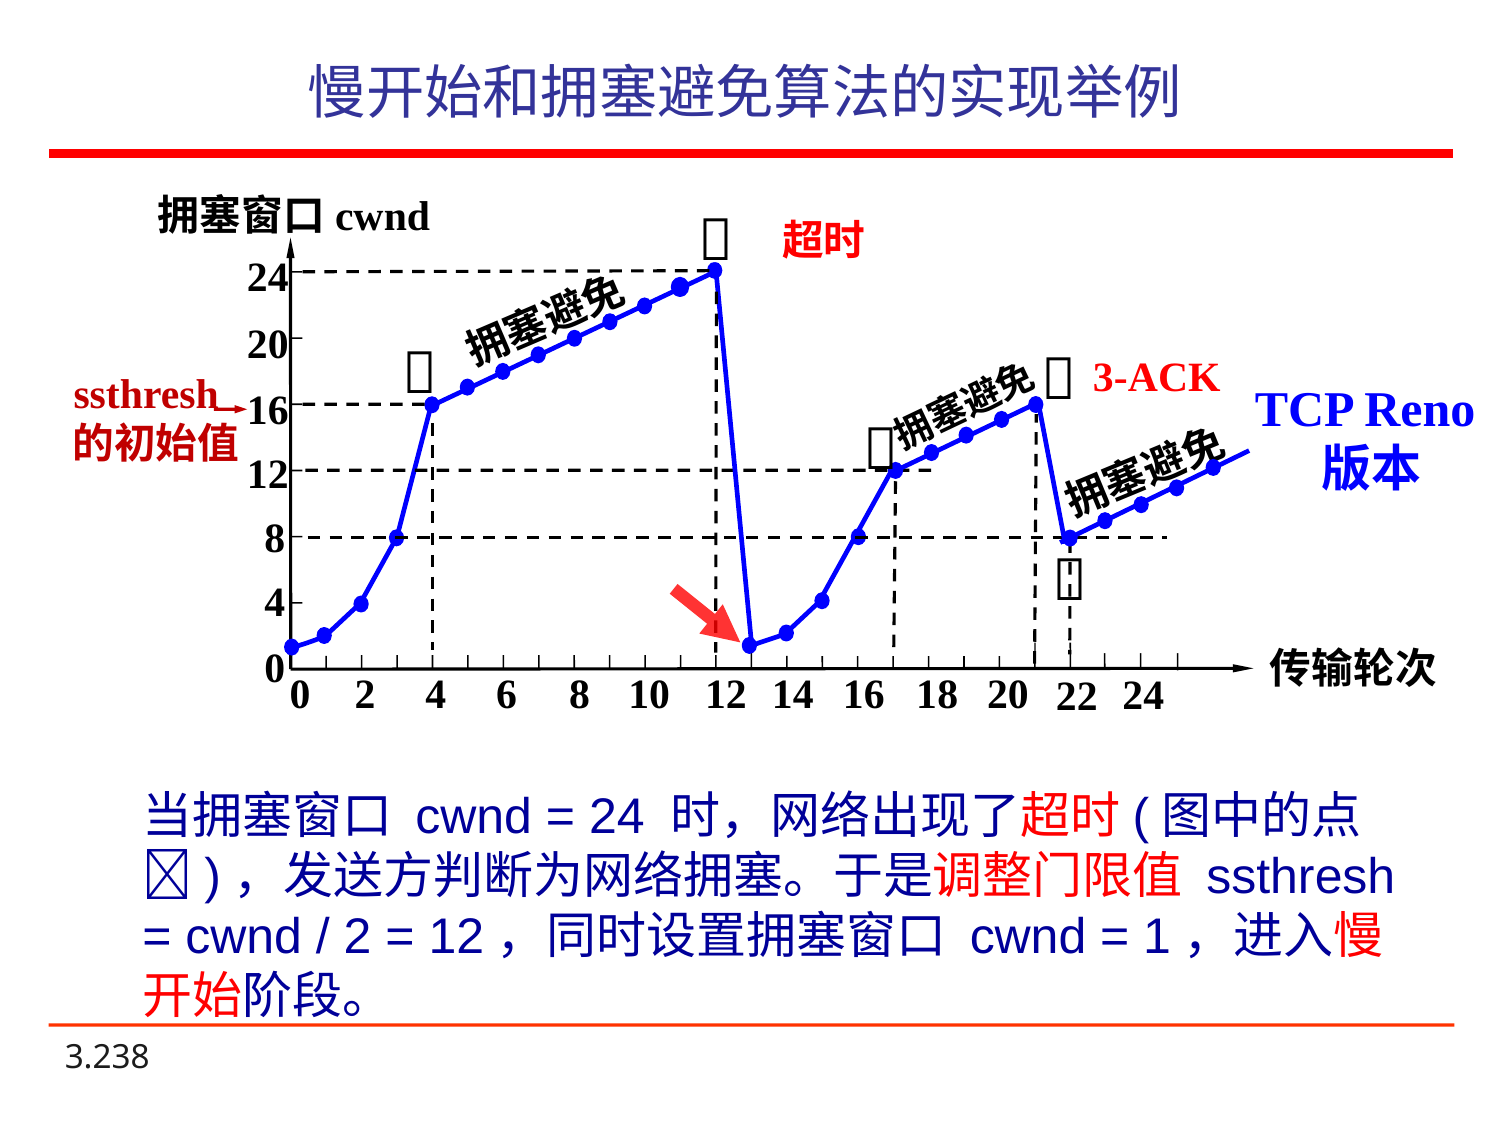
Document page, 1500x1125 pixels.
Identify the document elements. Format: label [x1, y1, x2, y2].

title [59, 37, 1443, 143]
text_box [41, 181, 1500, 727]
text_box [127, 775, 1438, 1031]
